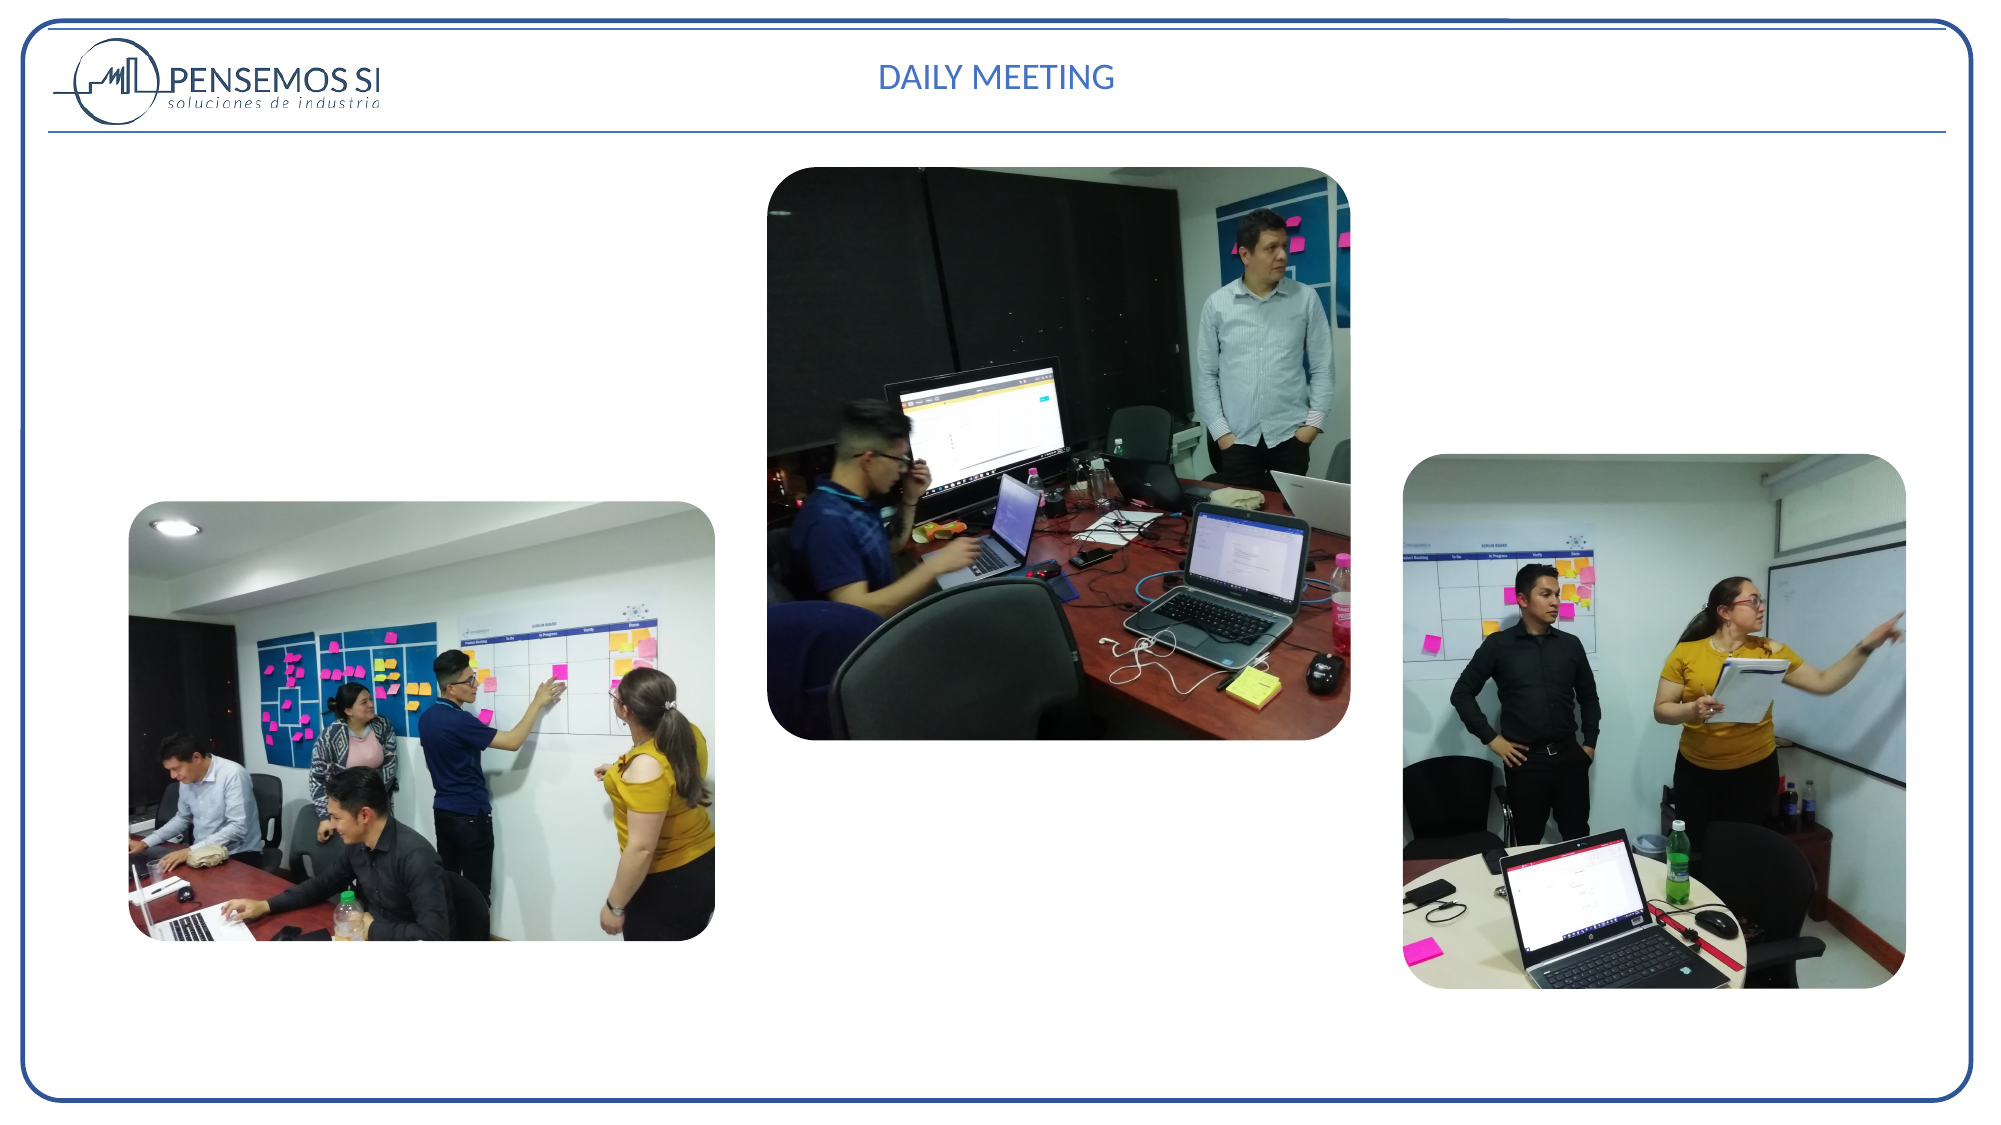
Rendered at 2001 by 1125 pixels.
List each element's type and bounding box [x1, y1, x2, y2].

text_box [21, 19, 1972, 1102]
picture [53, 38, 379, 125]
picture [767, 167, 1351, 741]
picture [1402, 453, 1907, 989]
picture [128, 501, 715, 942]
